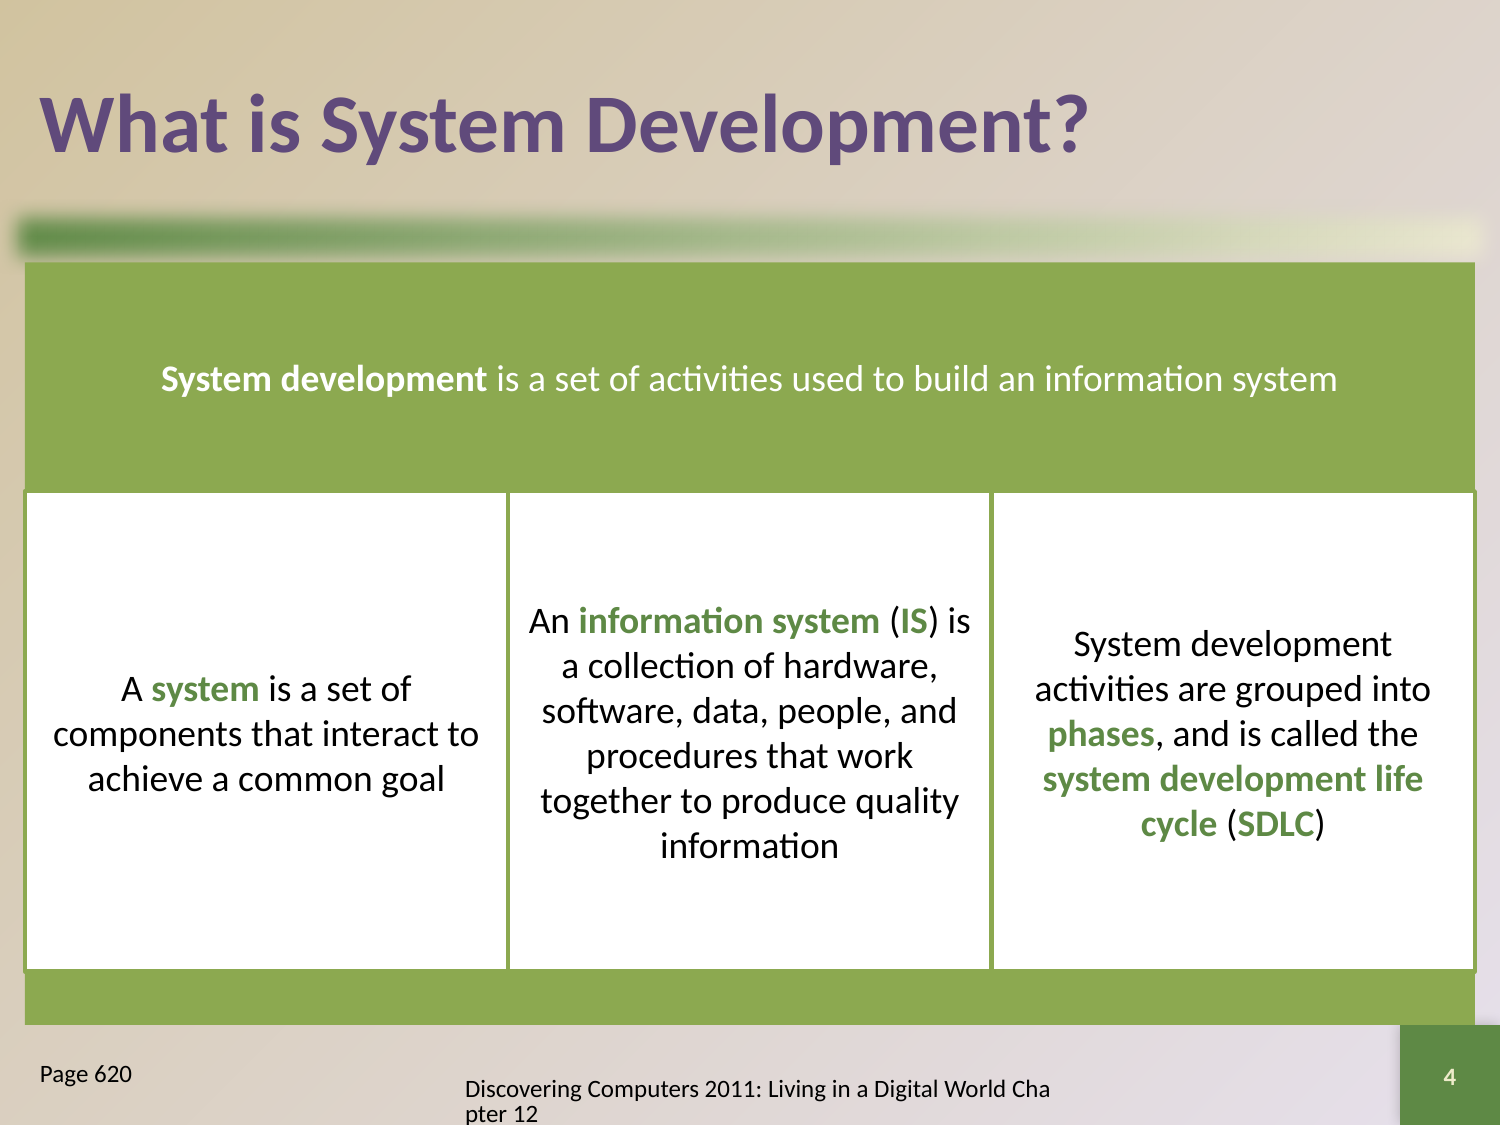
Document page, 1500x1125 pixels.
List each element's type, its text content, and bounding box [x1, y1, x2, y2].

list Page 620 [24, 1050, 300, 1125]
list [24, 262, 1476, 1026]
title What is System Development? [24, 24, 1475, 213]
slide_number 4 [1400, 1025, 1500, 1125]
footer Discovering Computers 2011: Living in a Digital World Chapter 12 [450, 1050, 1075, 1125]
